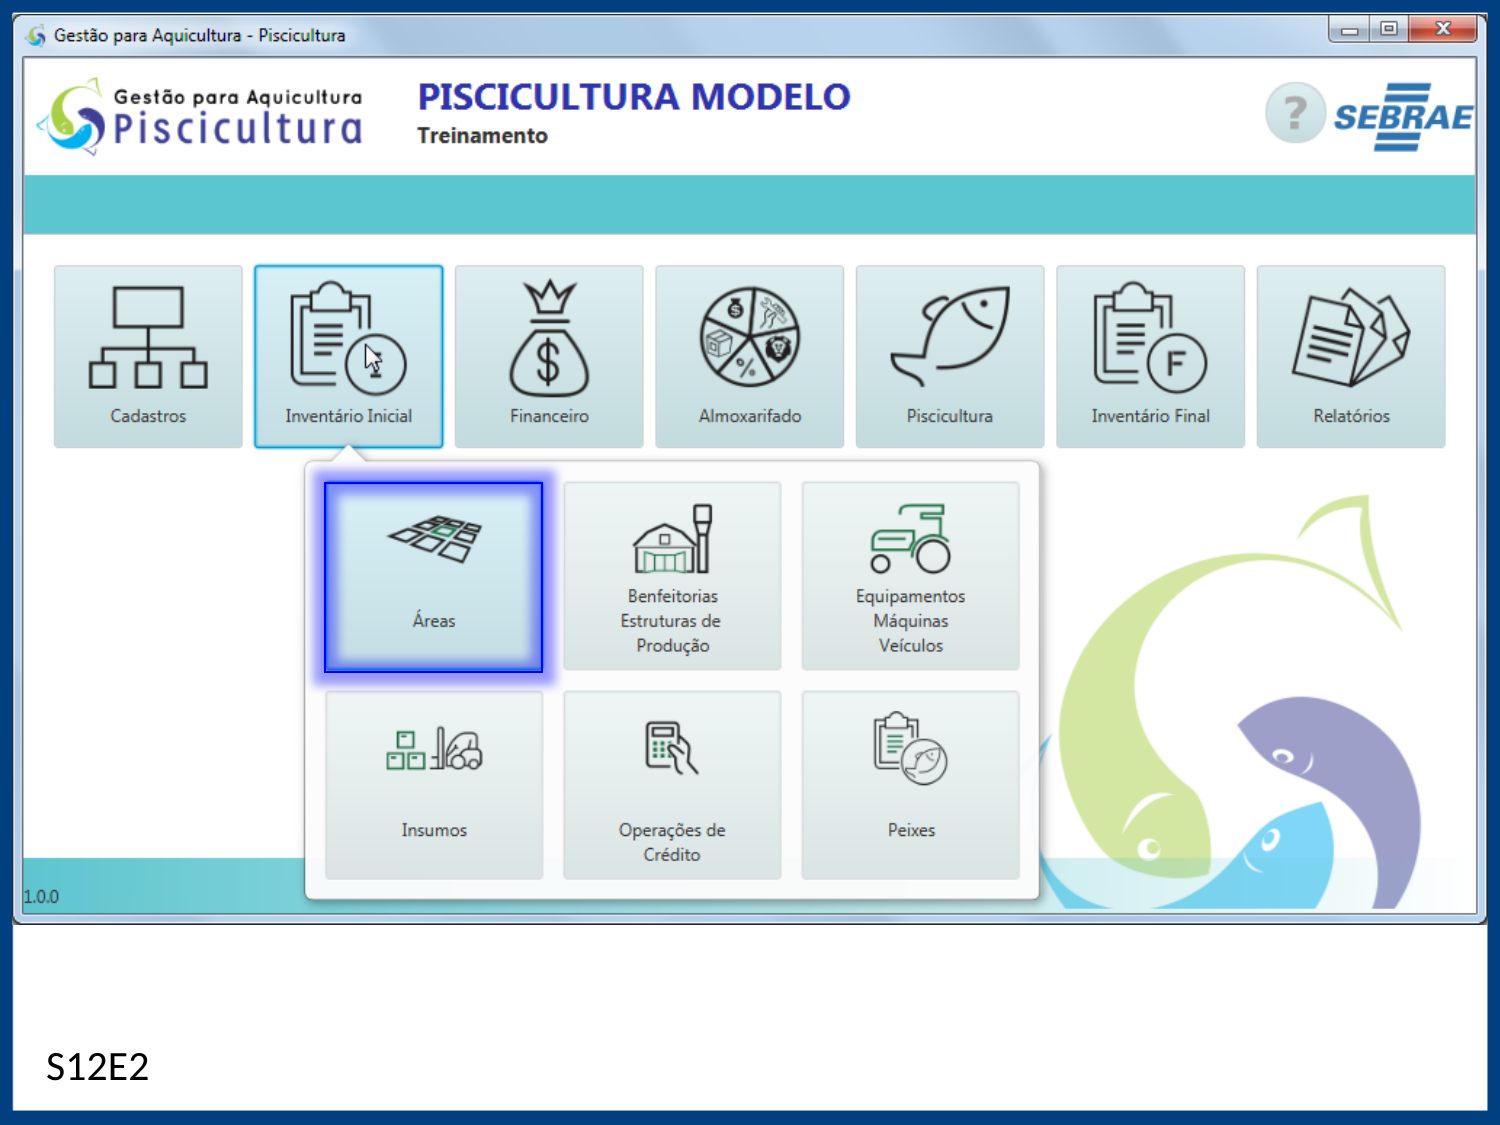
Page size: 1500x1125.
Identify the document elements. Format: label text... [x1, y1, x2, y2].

picture [0, 0, 1500, 1125]
slide_number S12E2 [31, 1033, 181, 1094]
